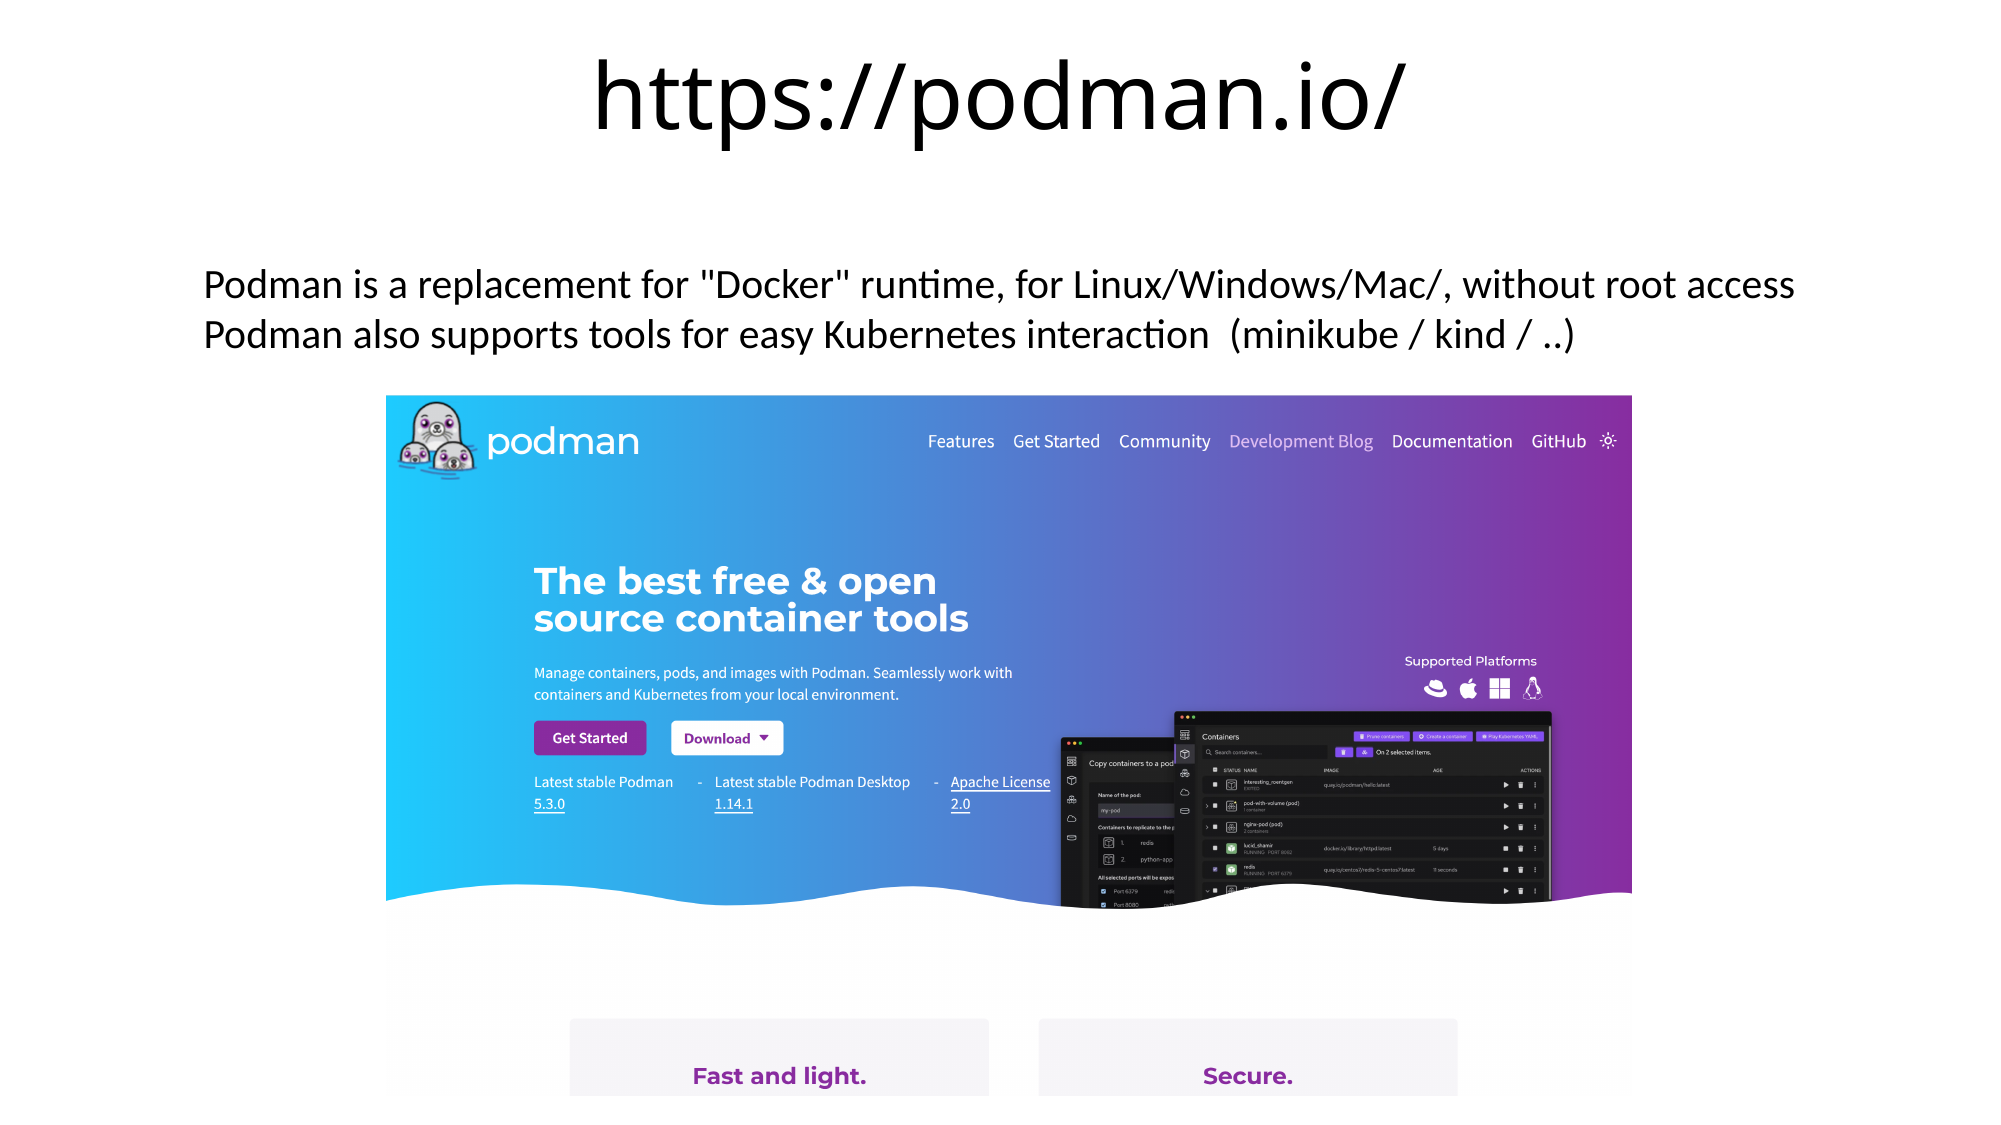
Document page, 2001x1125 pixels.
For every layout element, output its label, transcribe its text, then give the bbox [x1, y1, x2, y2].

picture [386, 395, 1632, 1096]
title https://podman.io/ [137, 0, 1863, 201]
text_box Podman is a replacement for "Docker" runtime, for Linux/Windows/Mac/, without root access Podman also supports tools for easy Kubernetes interaction (minikube / kind / ..) [188, 249, 1812, 365]
